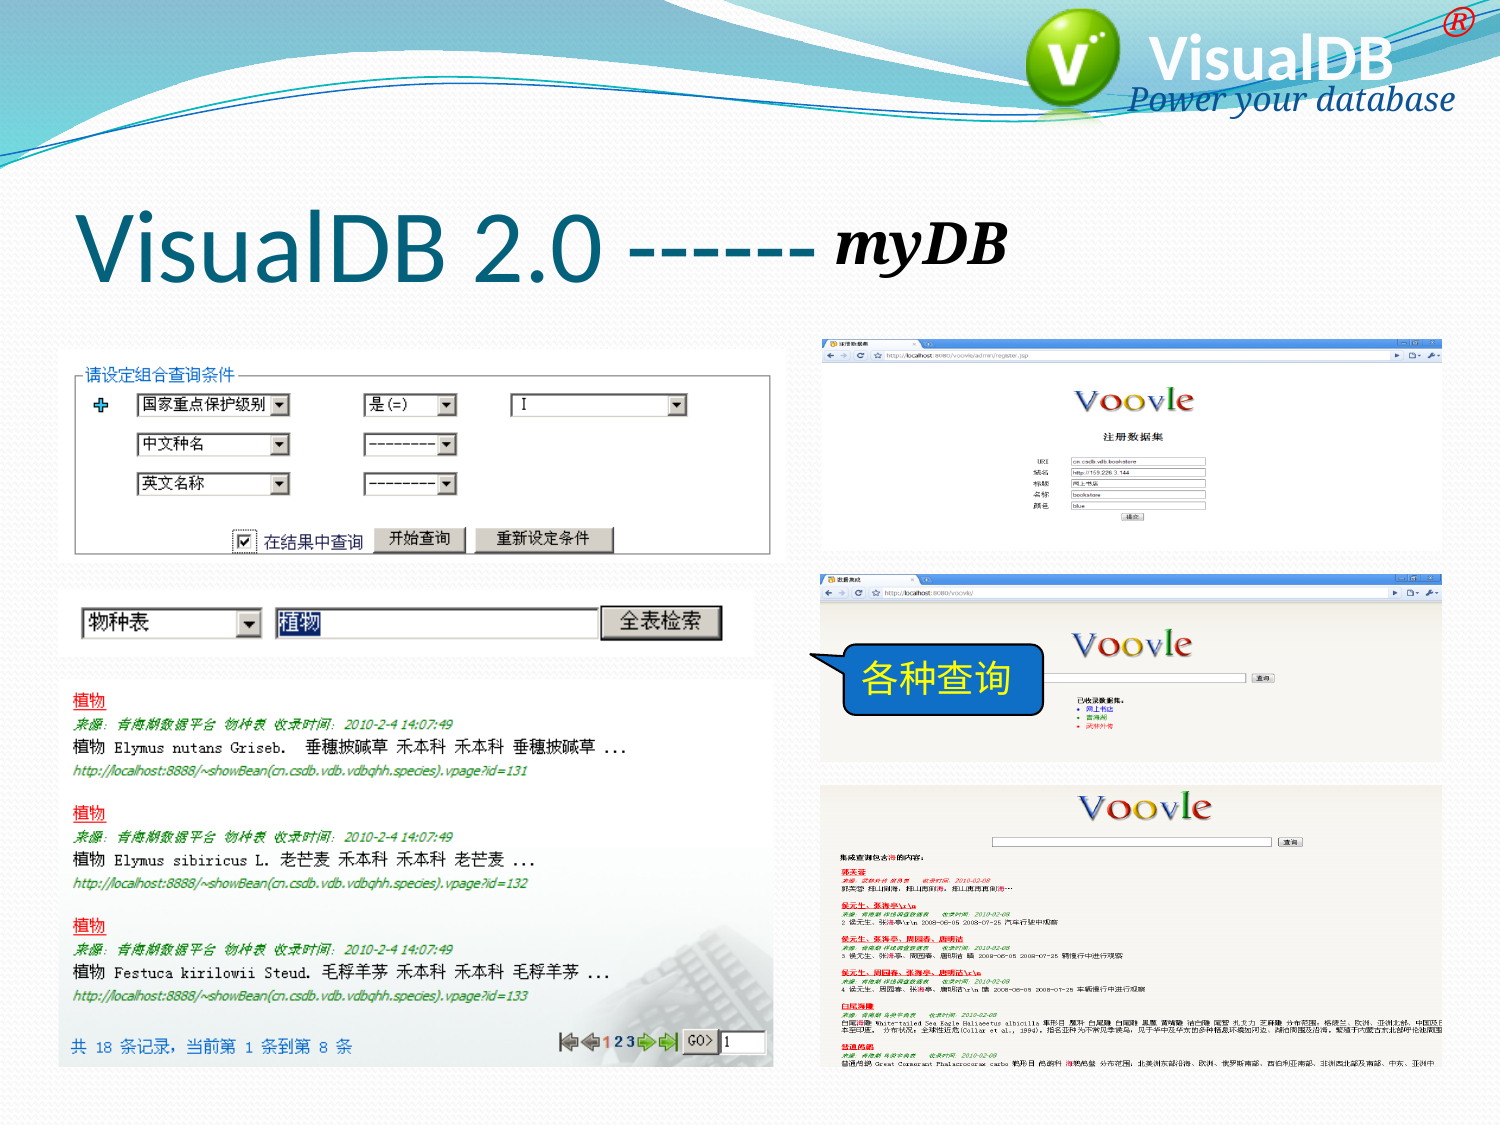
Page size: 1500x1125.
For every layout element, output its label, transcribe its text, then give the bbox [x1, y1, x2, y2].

picture [58, 679, 774, 1068]
picture [820, 784, 1442, 1067]
picture [58, 590, 755, 657]
picture [820, 573, 1442, 762]
picture [1007, 0, 1137, 115]
text_box myDB [804, 199, 1023, 284]
picture [821, 339, 1442, 551]
picture [58, 348, 786, 563]
title VisualDB 2.0 ------ [75, 115, 1425, 303]
